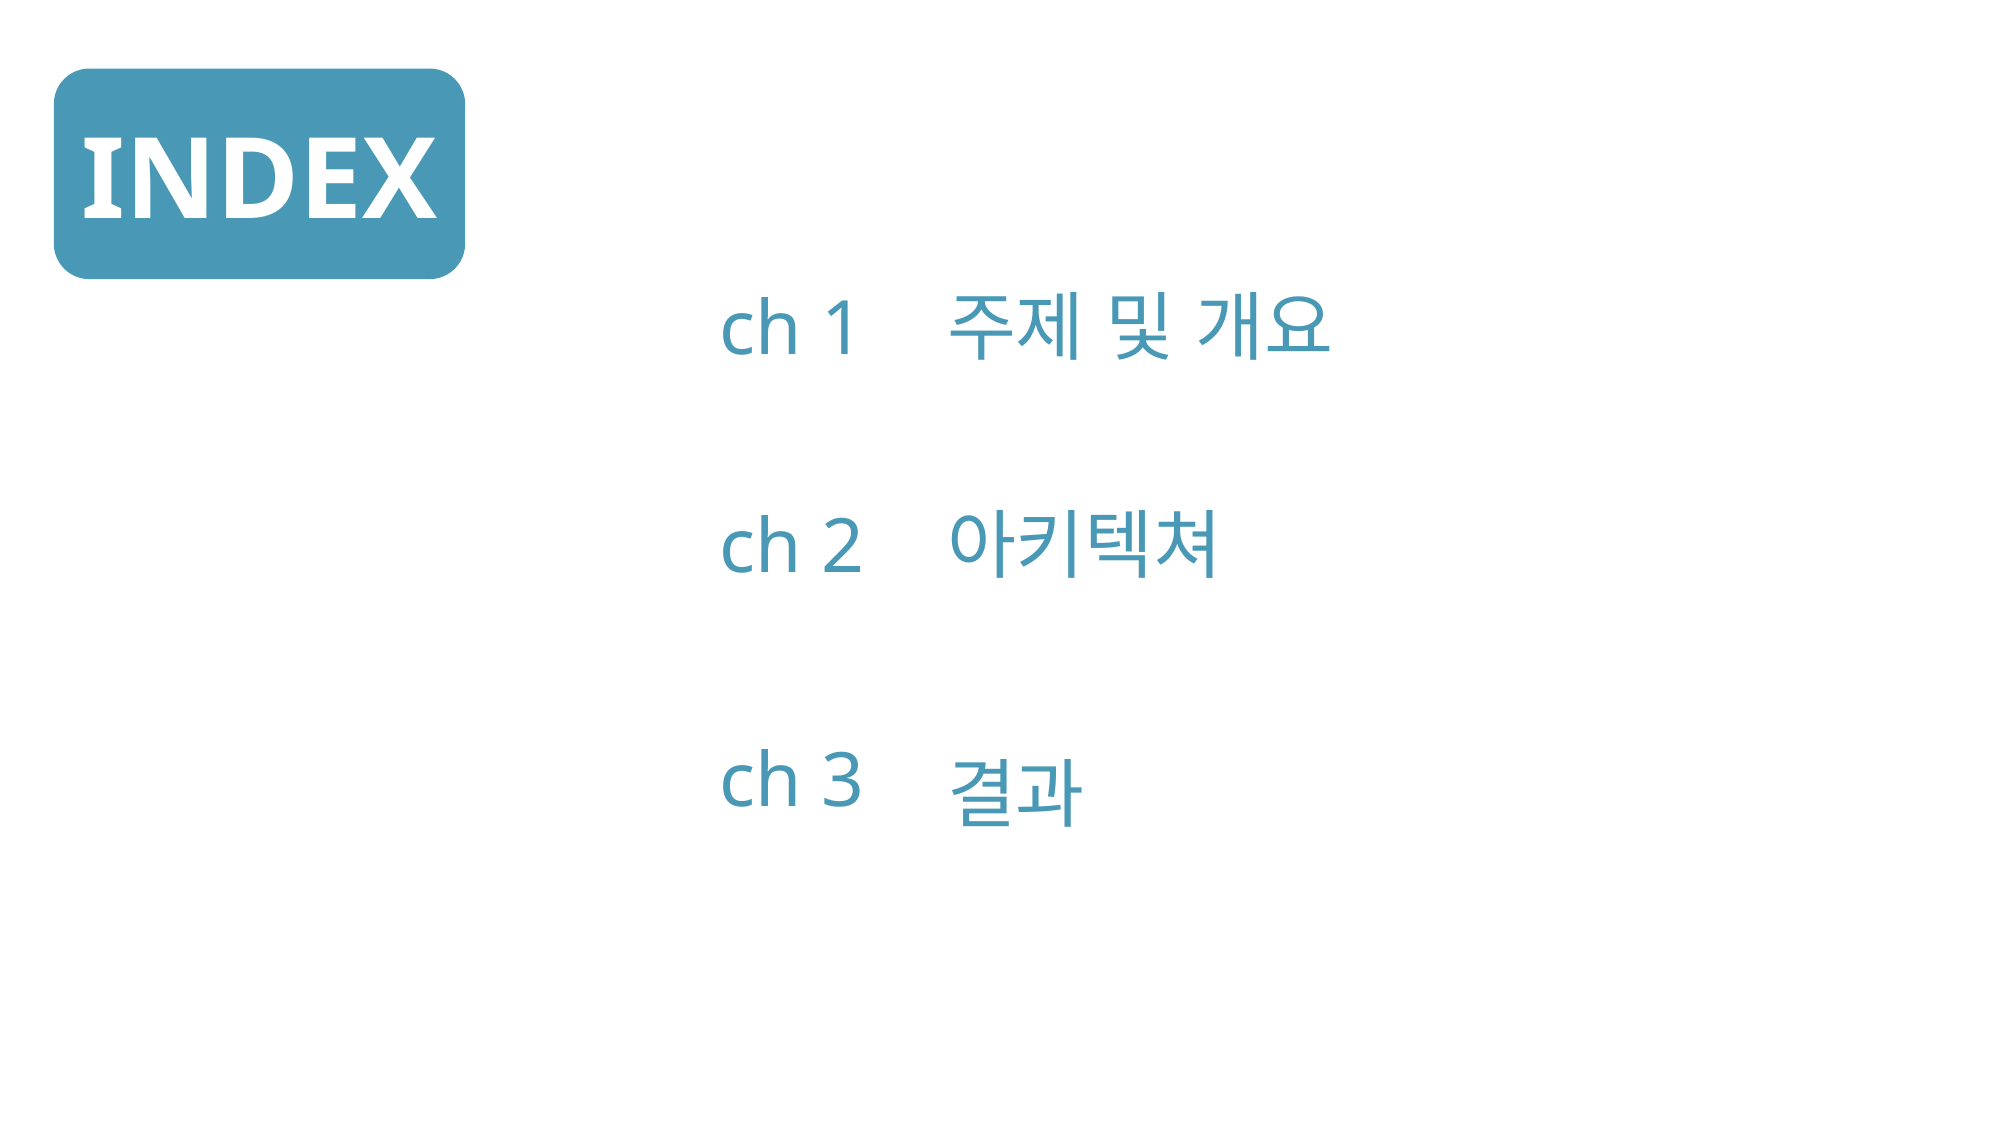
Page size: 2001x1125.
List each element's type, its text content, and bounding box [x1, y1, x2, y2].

text_box 결과 [932, 739, 1648, 845]
text_box ch 2 [704, 489, 989, 595]
text_box ch 3 [704, 724, 989, 830]
text_box ch 1 [704, 272, 932, 378]
text_box 아키텍쳐 [989, 489, 1648, 595]
text_box INDEX [52, 67, 467, 281]
text_box 주제 및 개요 [932, 272, 1648, 378]
